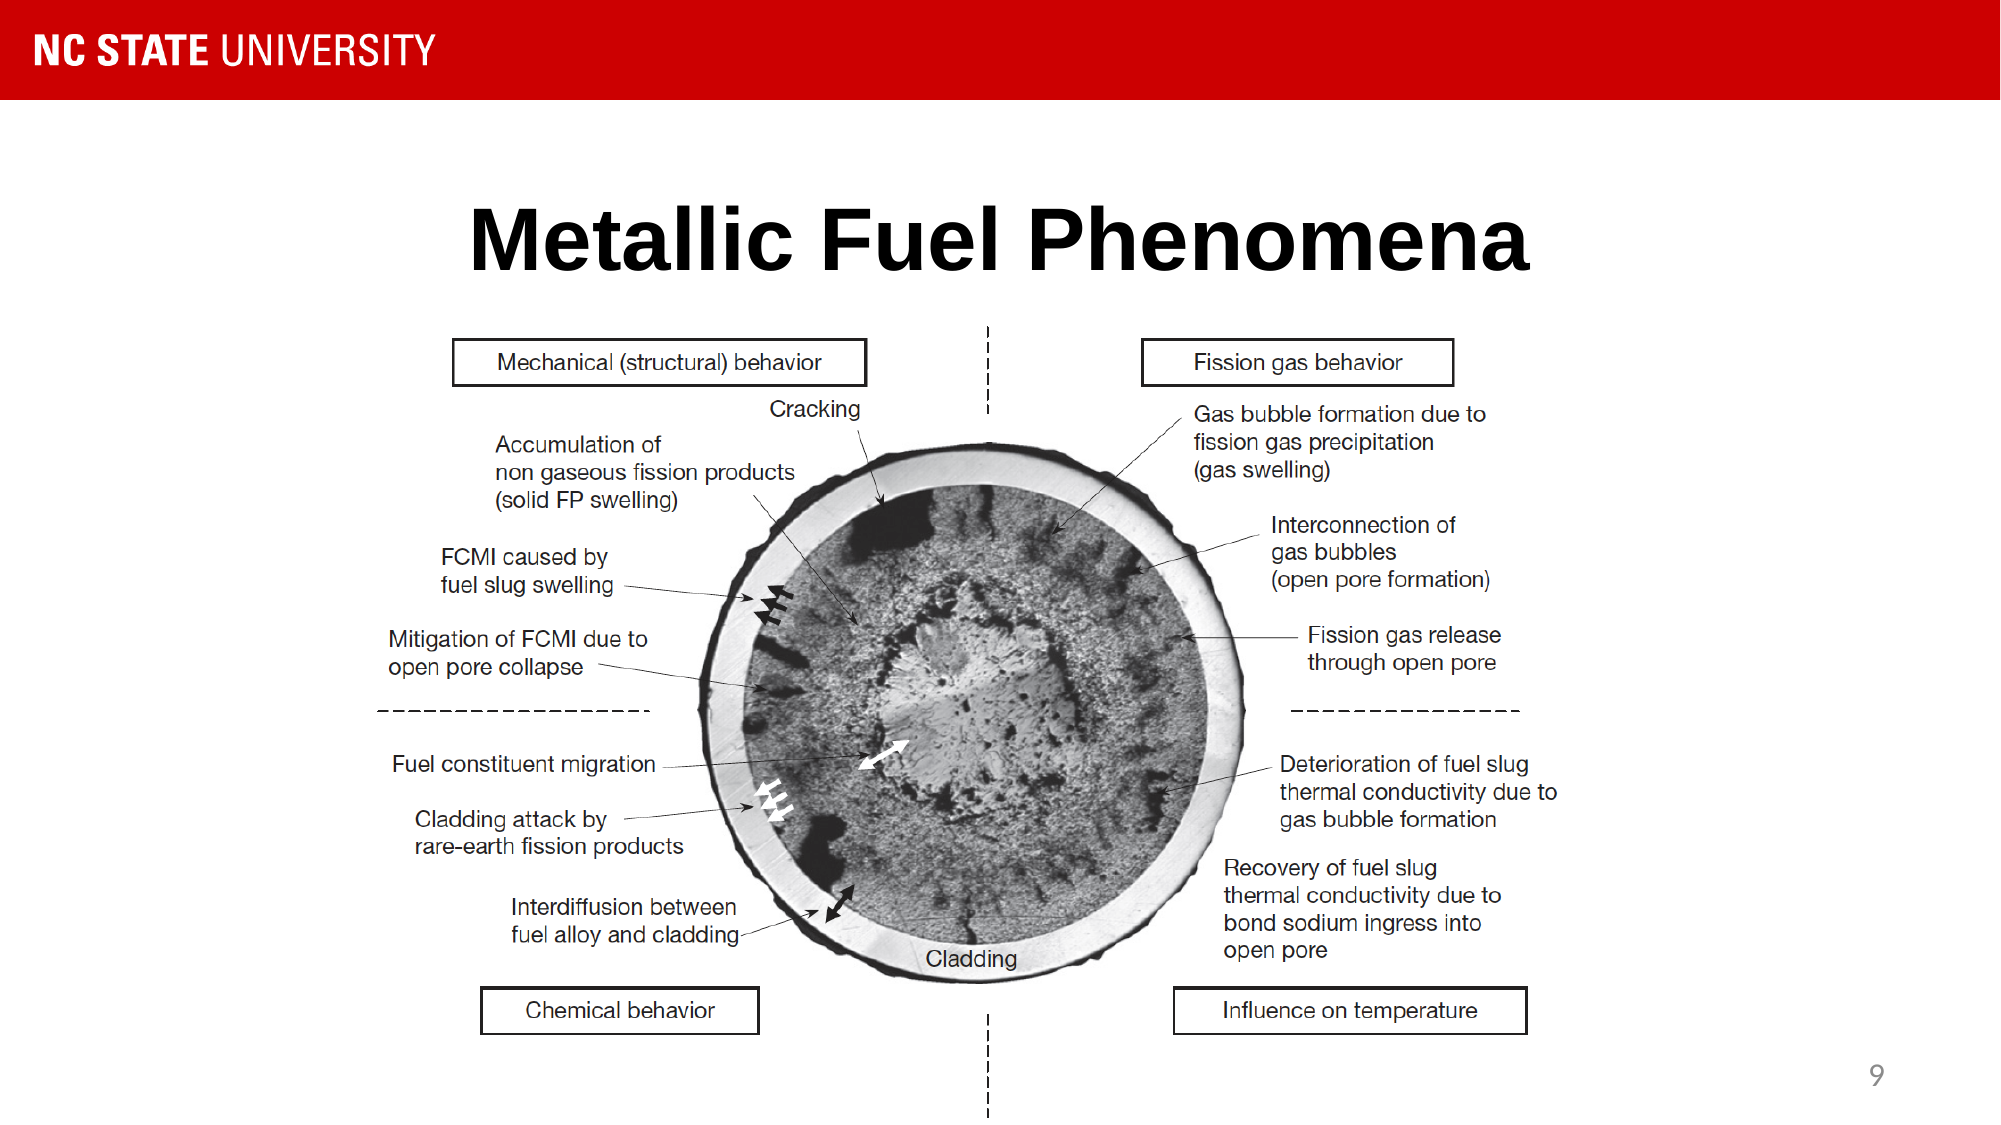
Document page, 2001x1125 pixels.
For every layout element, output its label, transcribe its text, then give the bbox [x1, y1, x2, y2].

slide_number 9 [1658, 1042, 1900, 1103]
picture [0, 0, 2001, 100]
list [347, 286, 1653, 1125]
title Metallic Fuel Phenomena [99, 147, 1900, 323]
